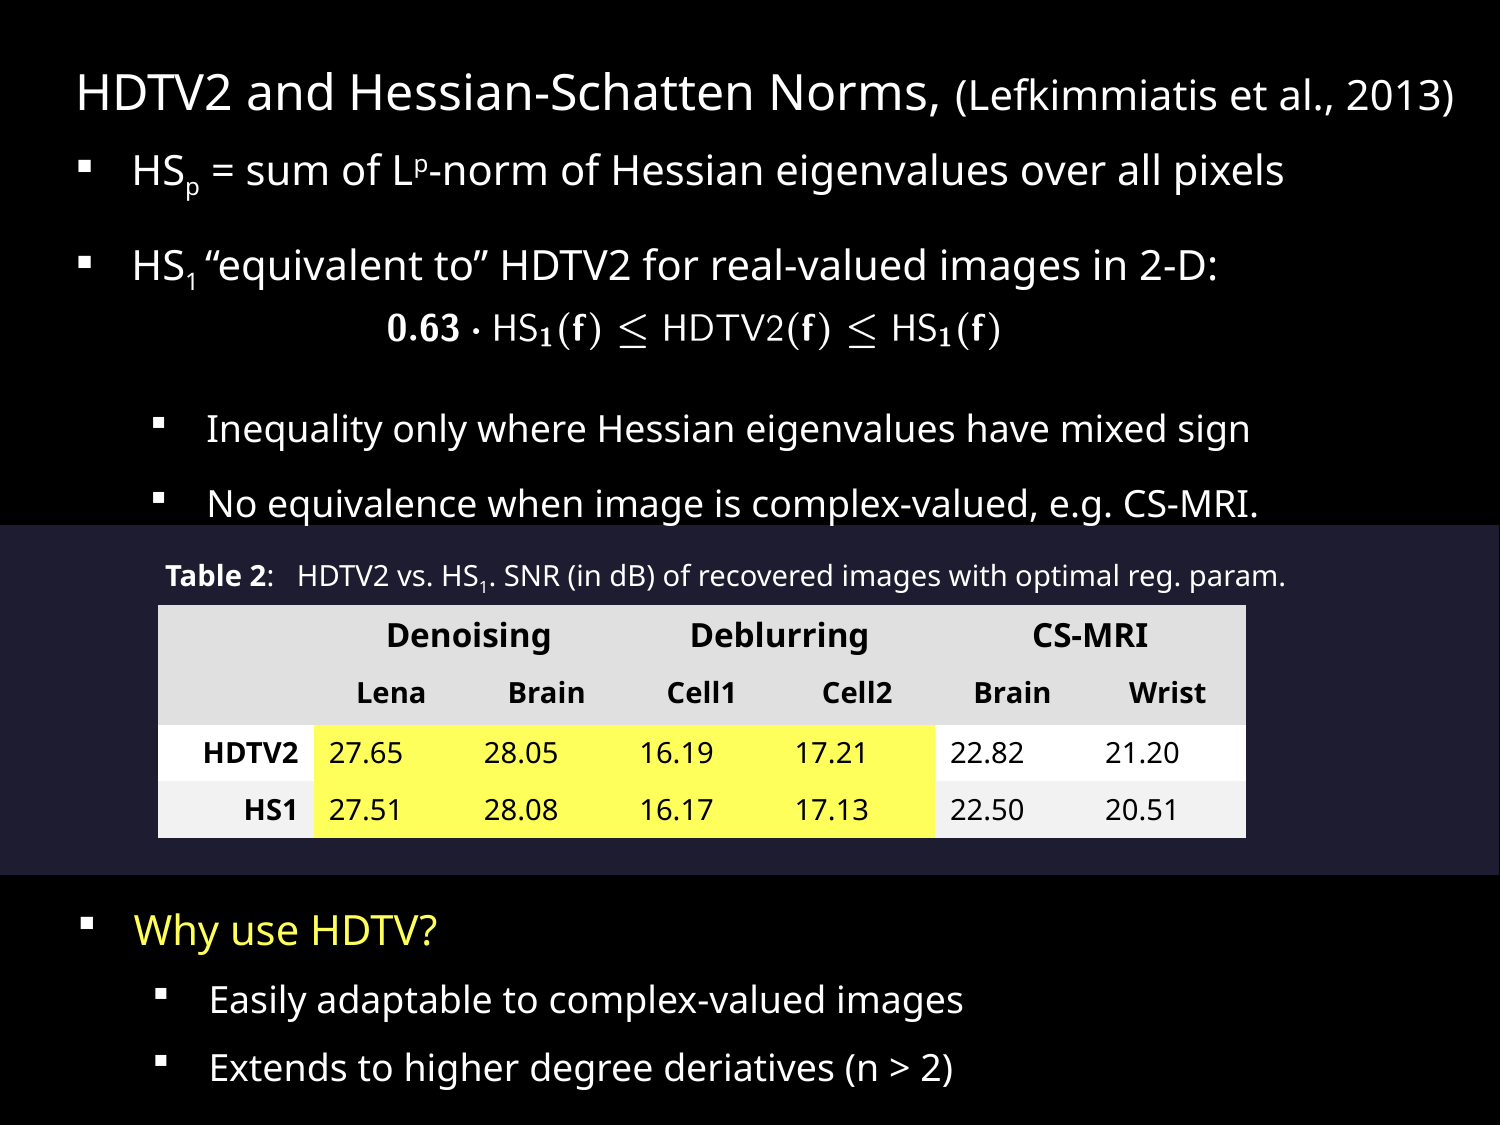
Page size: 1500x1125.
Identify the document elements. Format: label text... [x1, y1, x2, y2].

text_box HDTV2 and Hessian-Schatten Norms, (Lefkimmiatis et al., 2013) [59, 0, 1499, 135]
picture [388, 312, 999, 351]
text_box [0, 524, 1500, 876]
list HSp = sum of Lp-norm of Hessian eigenvalues over all pixels HS1 “equivalent to” HDTV2 for real-valued images in 2-D: Inequality only where Hessian eigenvalues have mixed sign No equivalence when image is complex-valued, e.g. CS-MRI. [60, 135, 1410, 523]
text_box Why use HDTV? Easily adaptable to complex-valued images Extends to higher degree deriatives (n > 2) [62, 884, 1388, 1096]
